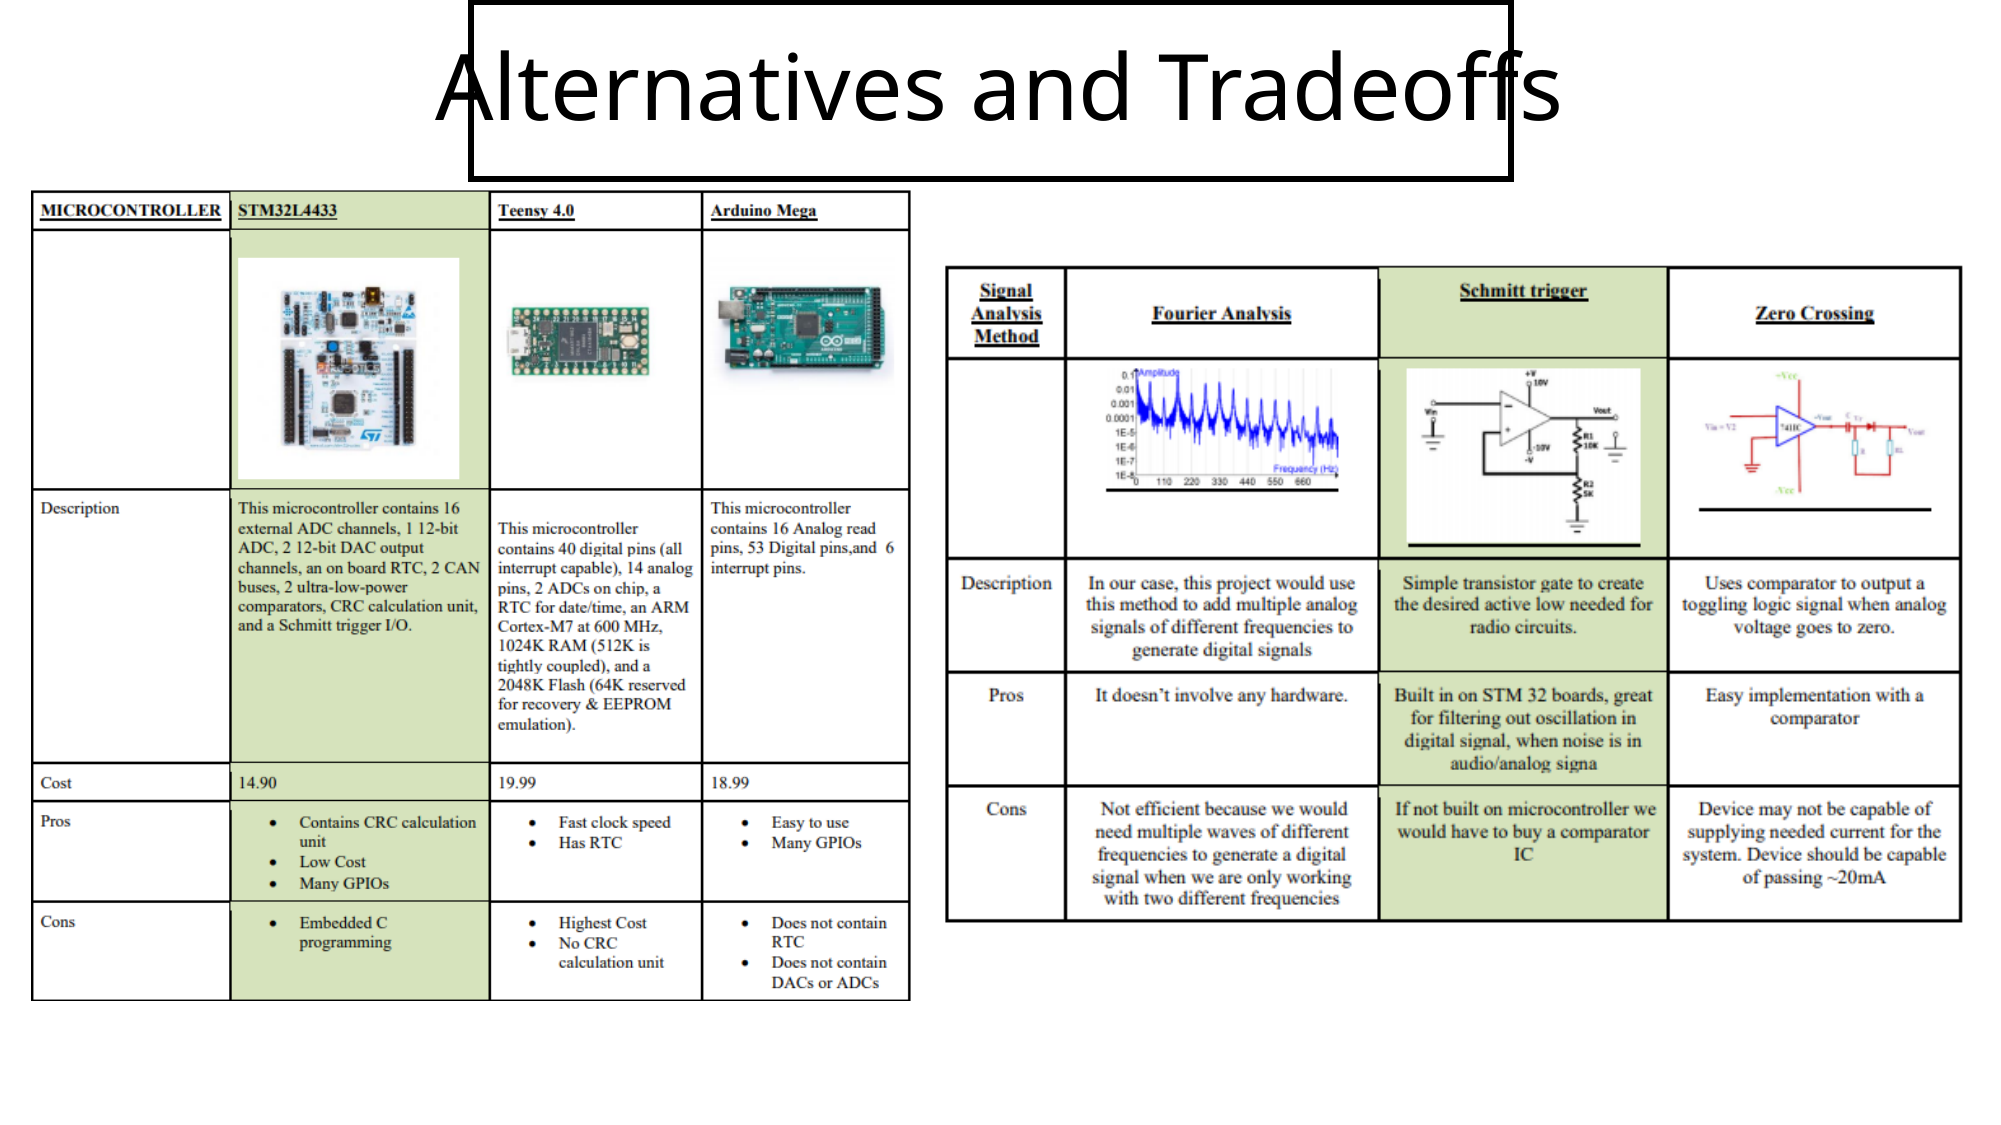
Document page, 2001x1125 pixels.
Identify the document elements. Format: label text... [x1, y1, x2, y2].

text_box [470, 1, 1512, 180]
title Alternatives and Tradeoffs [137, 0, 1863, 200]
picture [944, 263, 1969, 926]
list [31, 188, 912, 1001]
